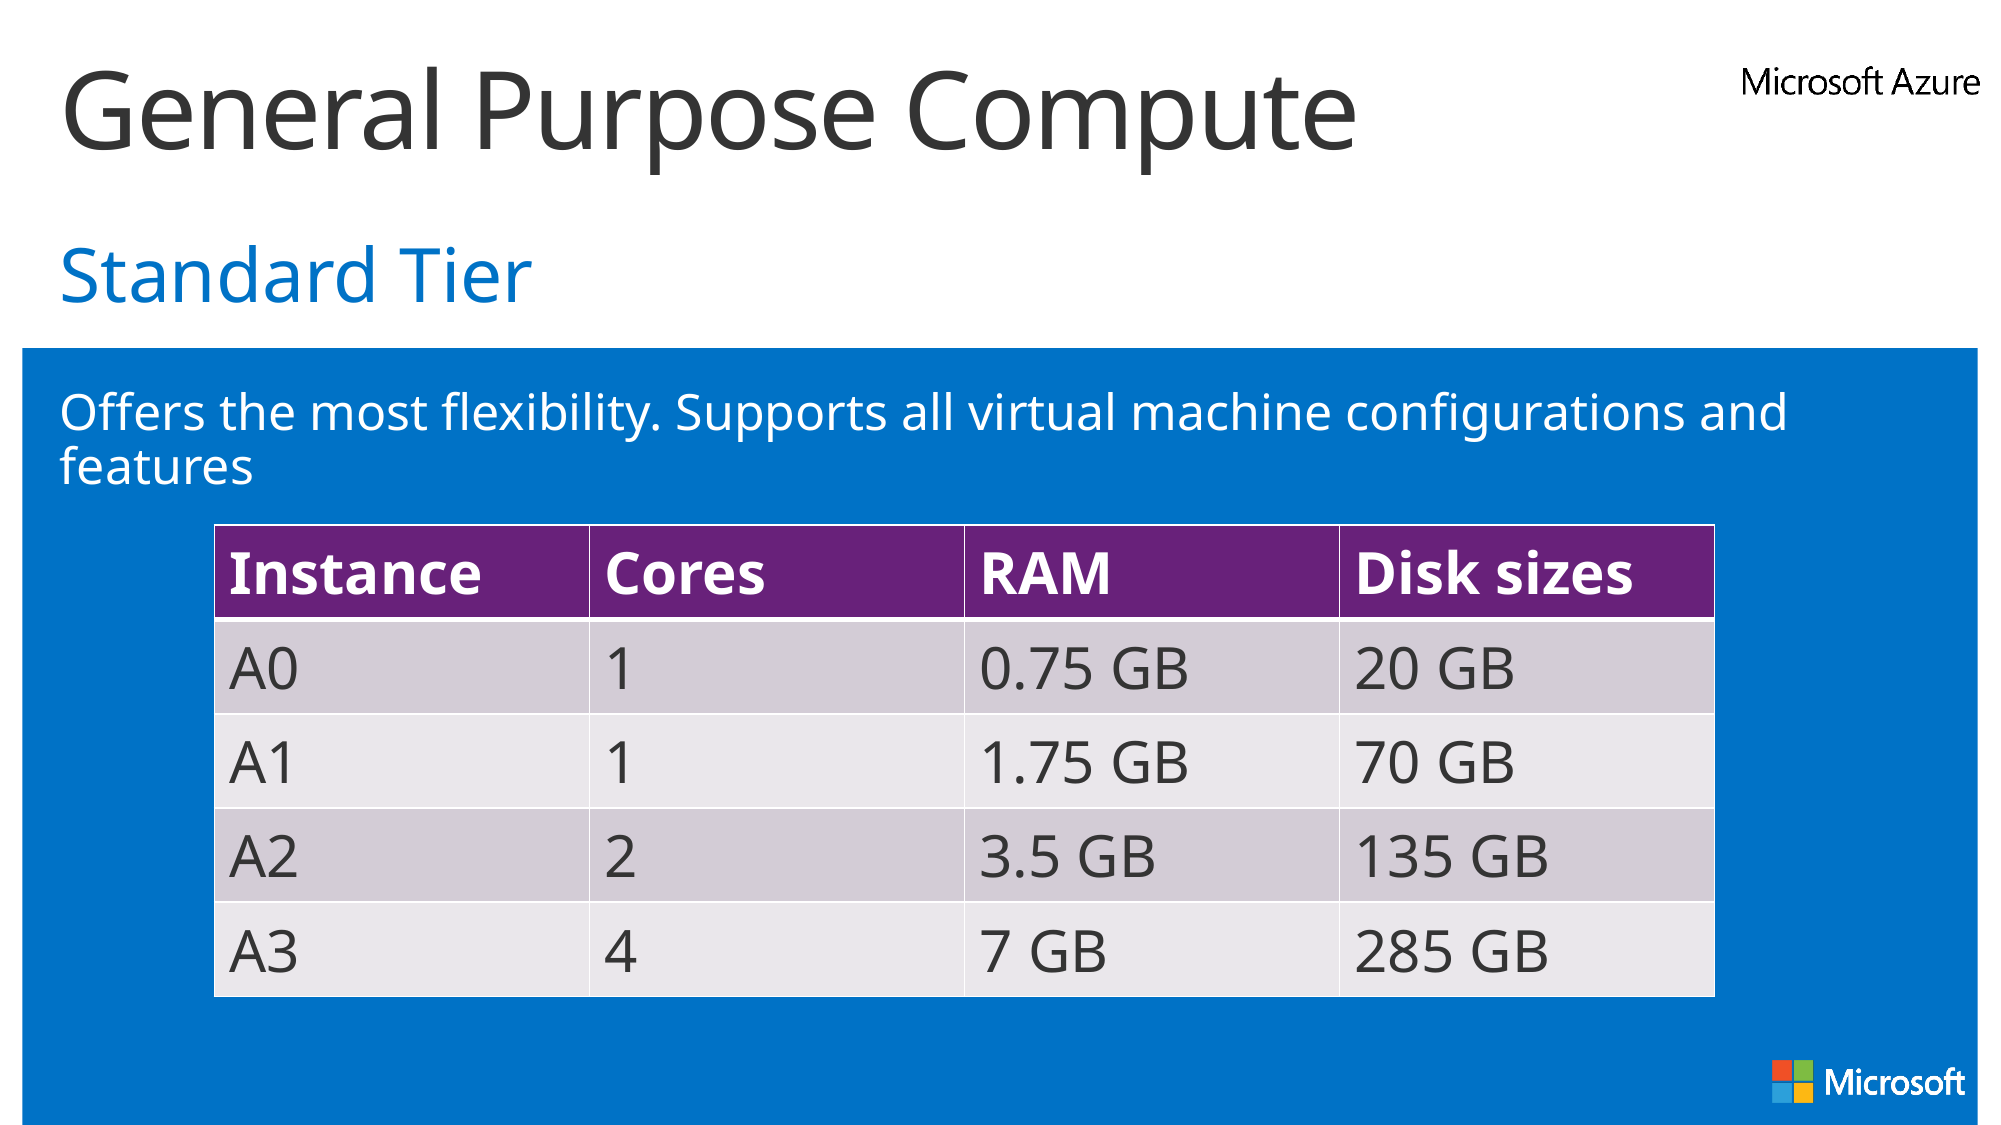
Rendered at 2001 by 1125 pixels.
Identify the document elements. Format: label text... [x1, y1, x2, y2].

table_cell A1 [215, 715, 589, 807]
table_cell 2 [590, 809, 964, 901]
picture [1724, 49, 1998, 113]
table_cell 0.75 GB [965, 622, 1339, 713]
table_cell 1 [590, 715, 964, 807]
table_cell 20 GB [1340, 622, 1714, 713]
table_cell 1 [590, 622, 964, 713]
table_header Instance [215, 526, 589, 617]
table_cell 4 [590, 903, 964, 996]
table_cell 70 GB [1340, 715, 1714, 807]
table_cell 285 GB [1340, 903, 1714, 996]
table_cell A0 [215, 622, 589, 713]
table_cell 135 GB [1340, 809, 1714, 901]
picture [1772, 1060, 1965, 1103]
title General Purpose Compute [45, 48, 1665, 200]
table_header RAM [965, 526, 1339, 617]
table_cell 7 GB [965, 903, 1339, 996]
table_header Disk sizes [1340, 526, 1714, 617]
list Offers the most flexibility. Supports all virtual machine configurations and features [45, 380, 1951, 1050]
table_cell A2 [215, 809, 589, 901]
table_header Cores [590, 526, 964, 617]
table_cell 1.75 GB [965, 715, 1339, 807]
table_cell A3 [215, 903, 589, 996]
list Standard Tier [45, 230, 1666, 336]
table_cell 3.5 GB [965, 809, 1339, 901]
